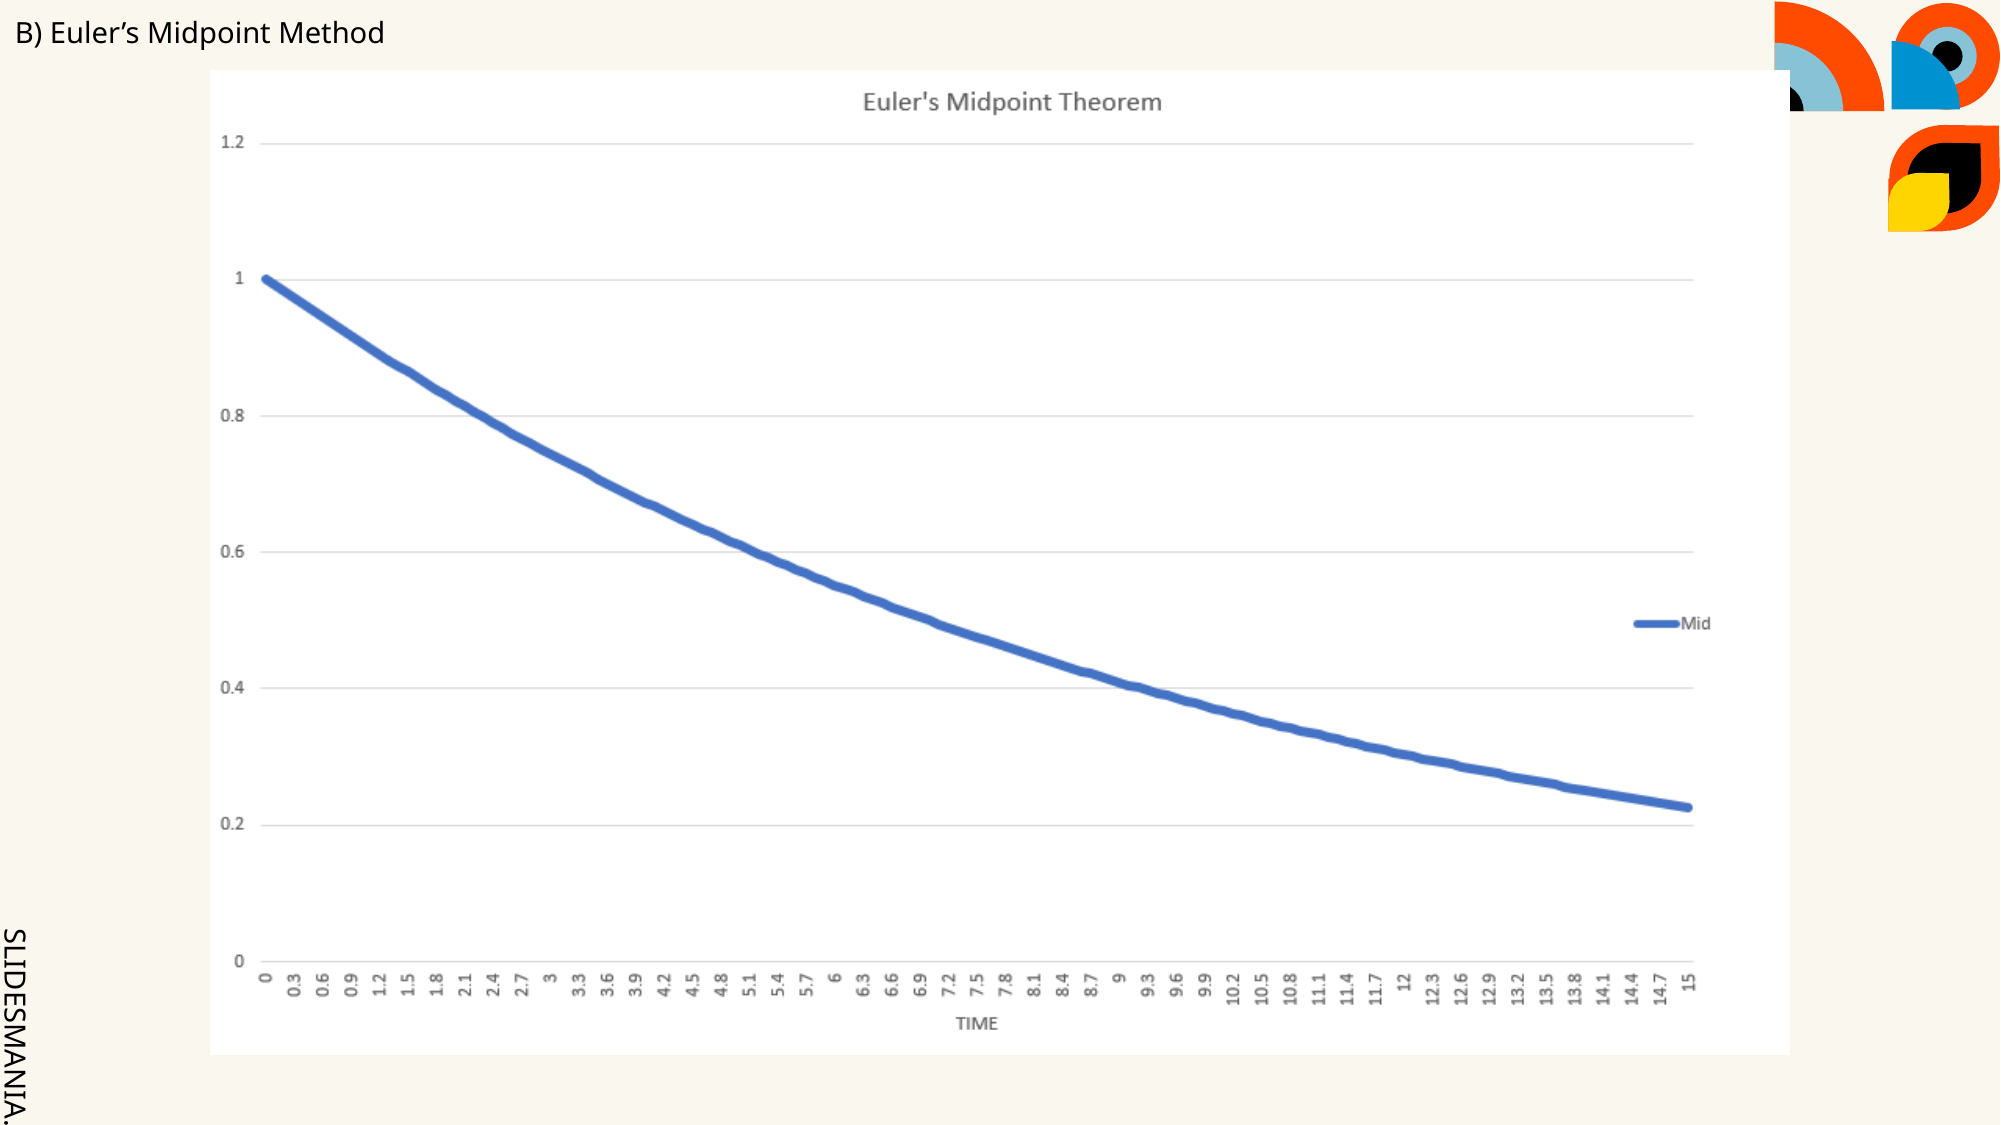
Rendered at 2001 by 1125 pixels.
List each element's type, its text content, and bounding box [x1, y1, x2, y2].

picture [210, 69, 1790, 1055]
text_box B) Euler’s Midpoint Method [0, 7, 1009, 58]
